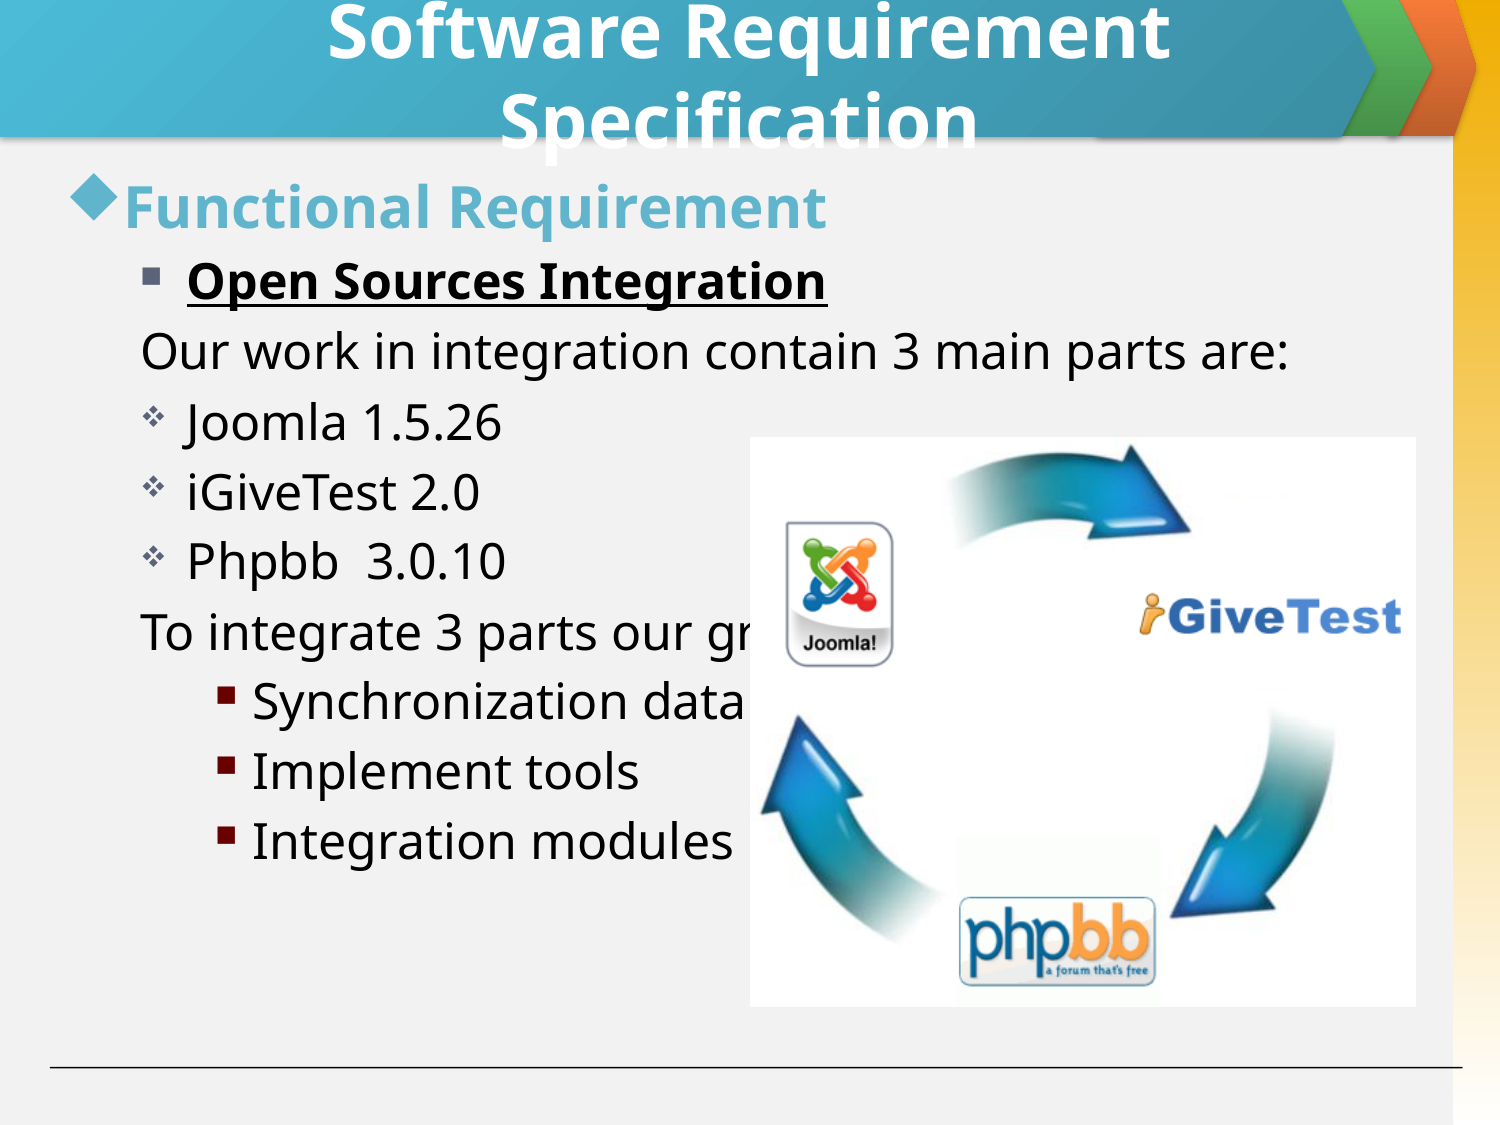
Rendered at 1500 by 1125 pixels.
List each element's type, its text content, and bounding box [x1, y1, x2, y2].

list Functional Requirement Open Sources Integration Our work in integration contain 3 main parts are: Joomla 1.5.26 iGiveTest 2.0 Phpbb 3.0.10 To integrate 3 parts our group must perform 3 steps Synchronization databases Implement tools Integration modules [49, 162, 1401, 993]
picture [749, 437, 1416, 1007]
title Software Requirement Specification [75, 21, 1425, 125]
